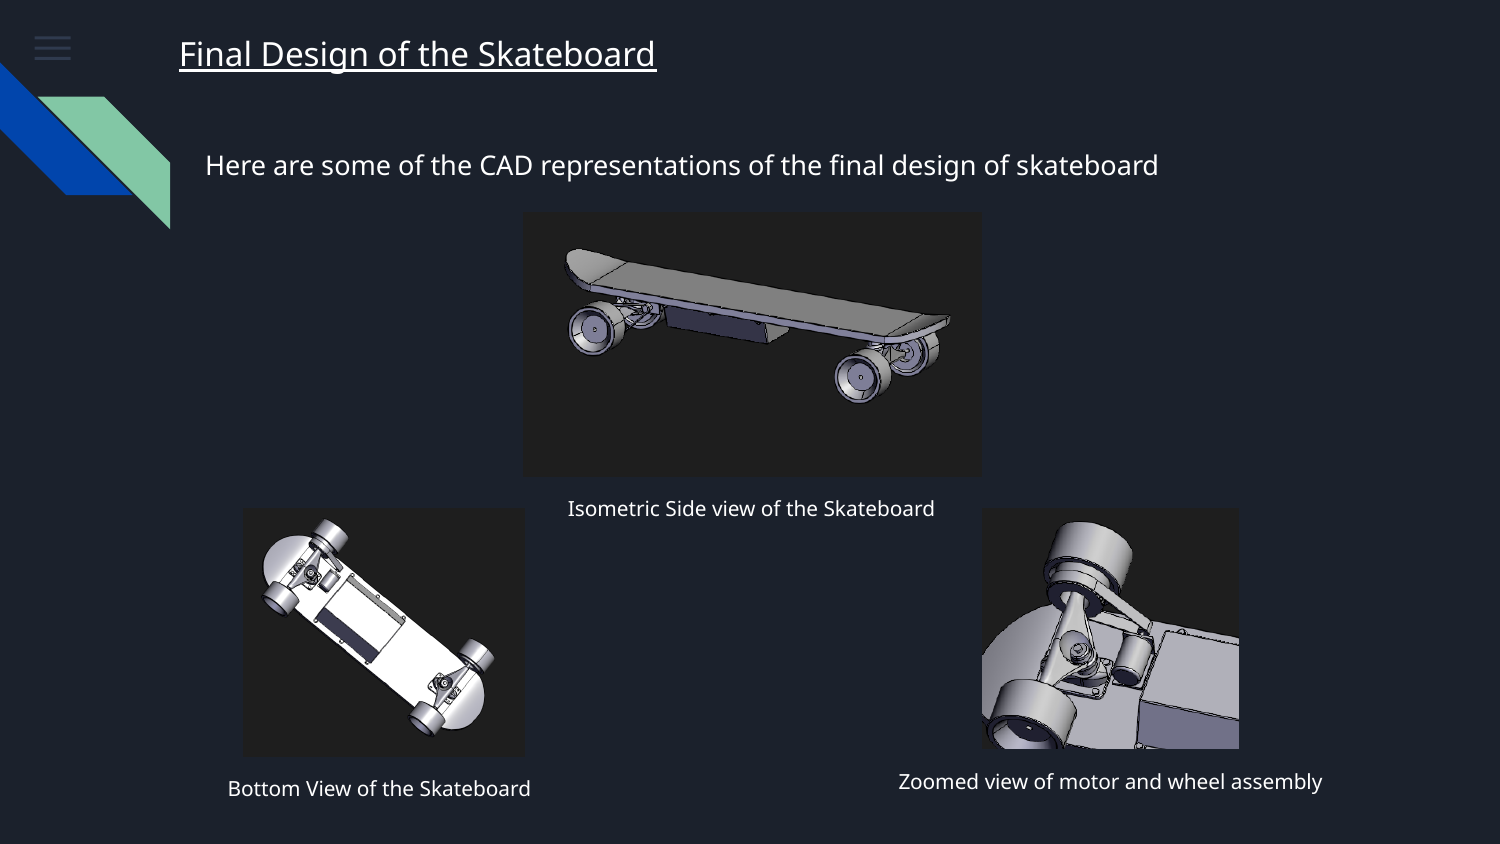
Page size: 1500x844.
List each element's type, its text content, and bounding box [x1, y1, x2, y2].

text_box Bottom View of the Skateboard [133, 756, 626, 840]
picture [522, 211, 982, 478]
text_box Final Design of the Skateboard [163, 12, 778, 135]
text_box Here are some of the CAD representations of the final design of skateboard [190, 128, 1500, 227]
text_box Zoomed view of motor and wheel assembly [864, 749, 1357, 844]
picture [982, 508, 1239, 750]
text_box Isometric Side view of the Skateboard [456, 476, 1048, 600]
picture [243, 508, 526, 757]
